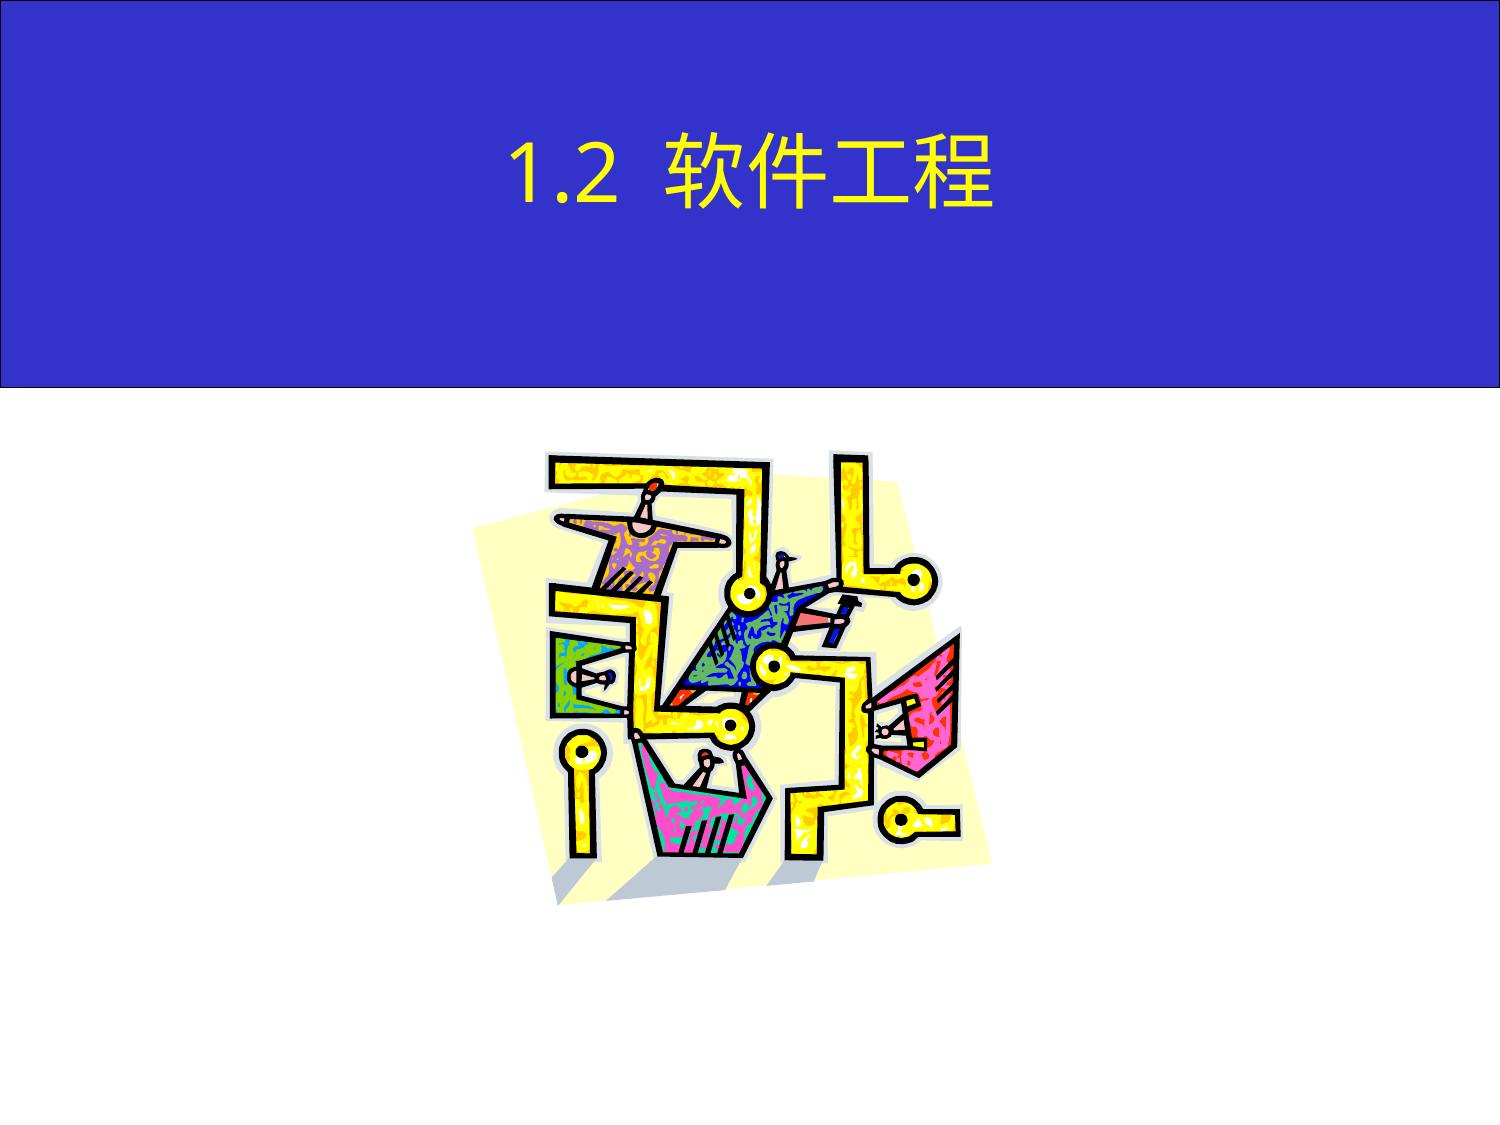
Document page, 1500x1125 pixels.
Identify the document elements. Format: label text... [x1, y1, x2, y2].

title 1.2 软件工程 [112, 74, 1388, 263]
picture [466, 443, 999, 913]
